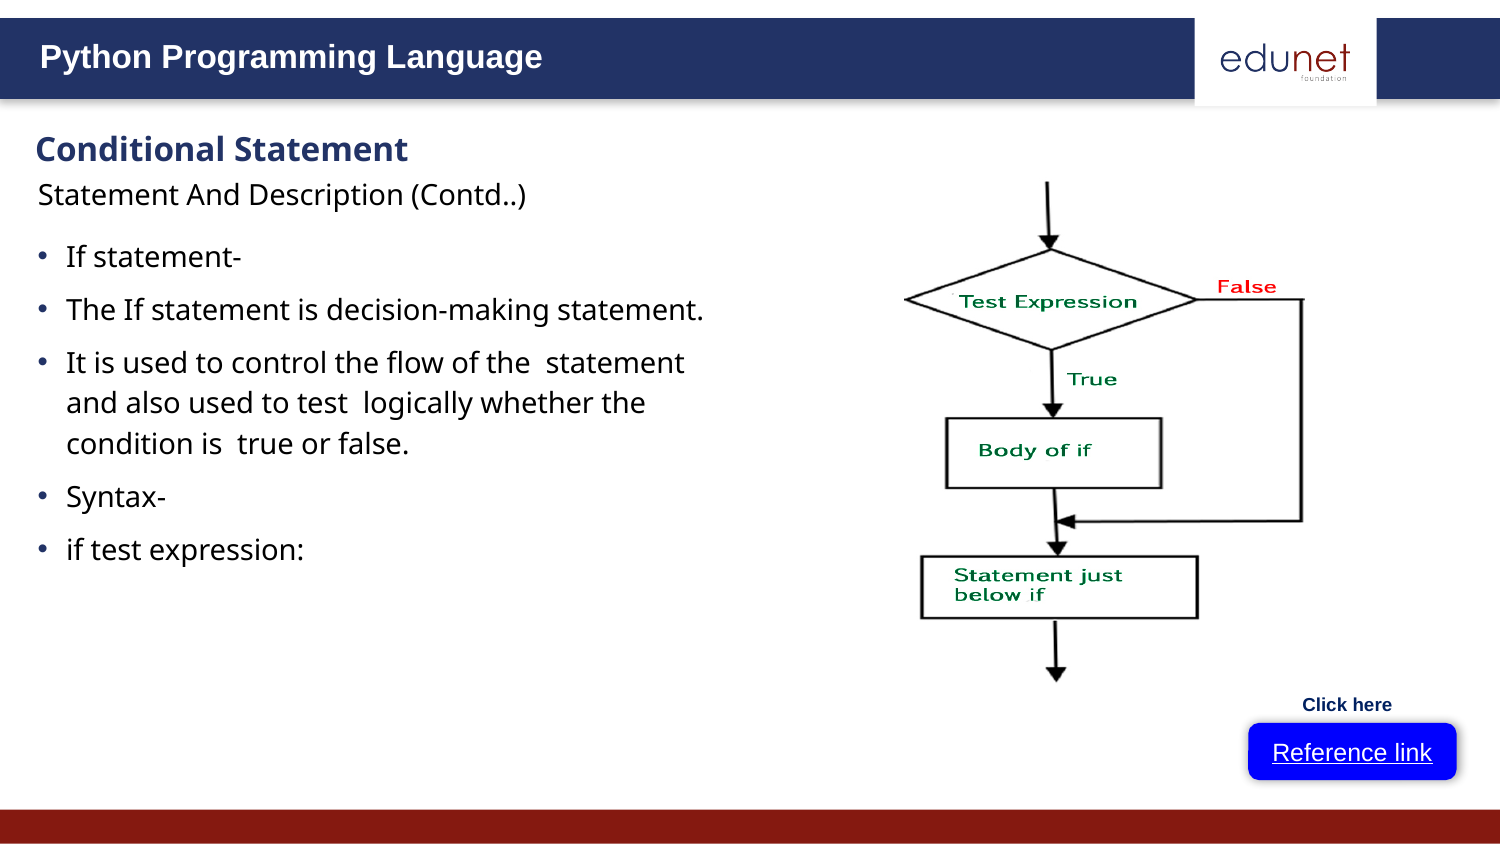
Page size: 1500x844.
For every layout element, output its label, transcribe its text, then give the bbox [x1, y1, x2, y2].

title Conditional Statement [32, 125, 519, 269]
text_box Reference link [1248, 722, 1457, 781]
text_box Click here [1287, 685, 1418, 723]
text_box Statement And Description (Contd..) [35, 173, 629, 211]
text_box If statement- The If statement is decision-making statement. It is used to control the flow of the statement and also used to test logically whether the condition is true or false. Syntax- if test expression: [37, 230, 730, 619]
picture [888, 168, 1331, 694]
picture [1215, 38, 1356, 86]
